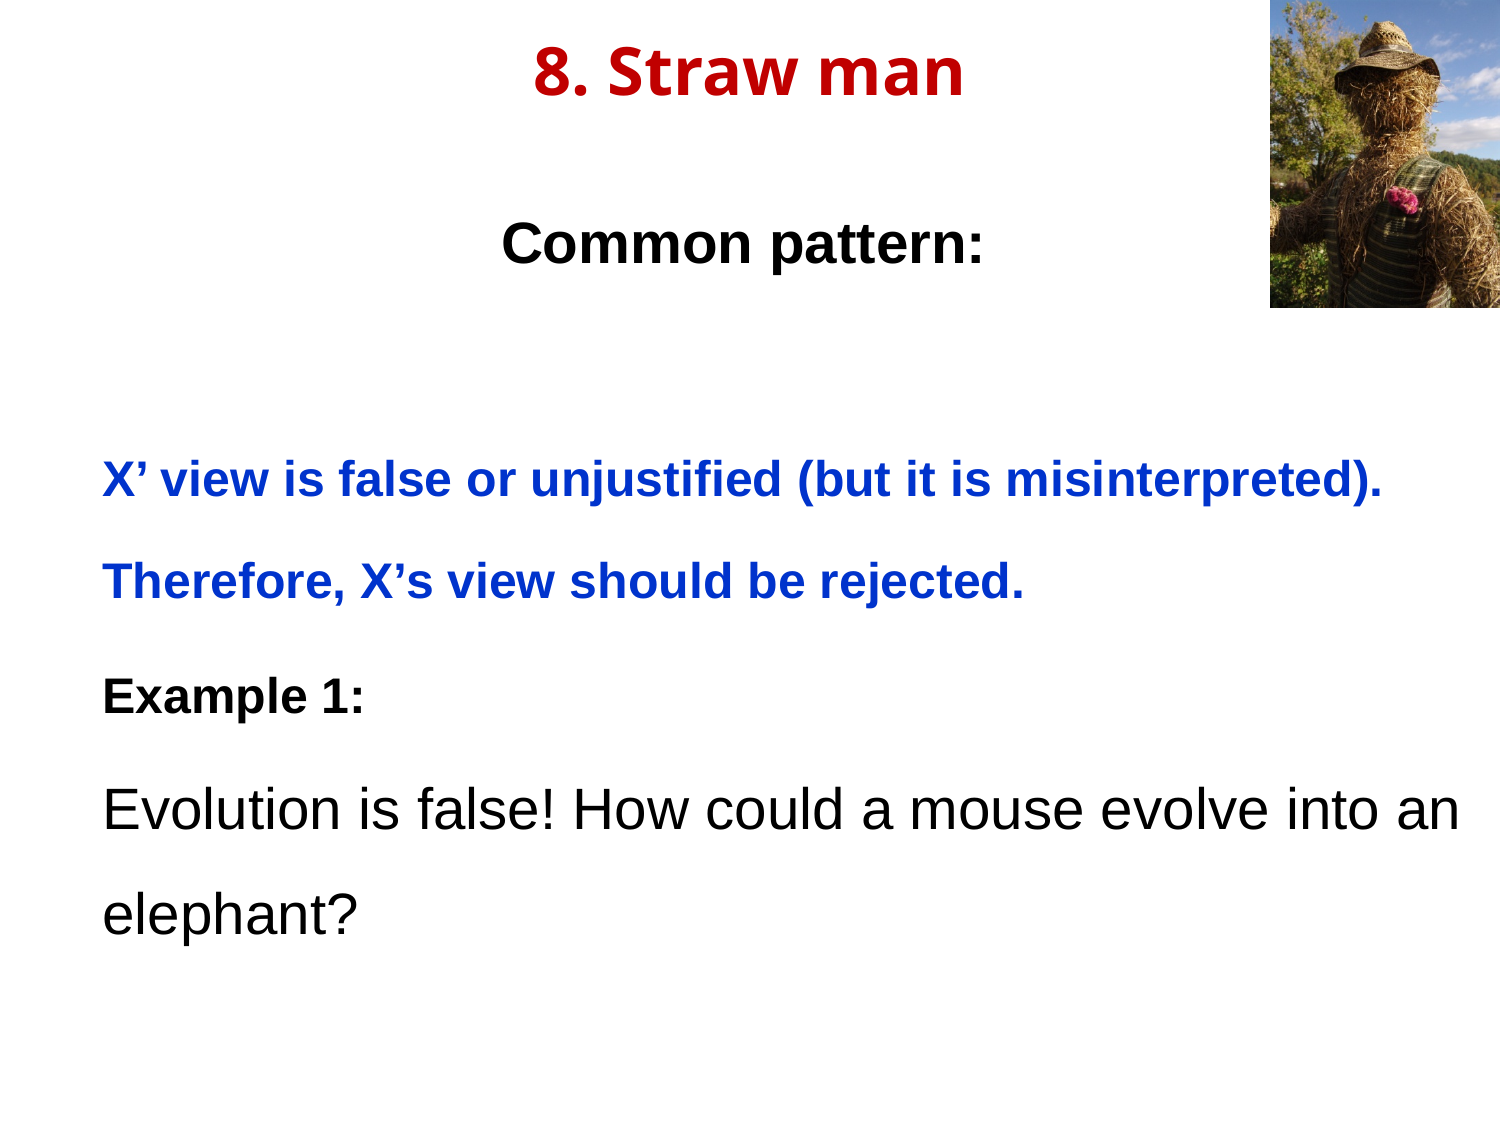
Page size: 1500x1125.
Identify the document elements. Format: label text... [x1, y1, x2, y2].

text_box 8. Straw man [74, 0, 1268, 138]
picture [1270, 0, 1500, 308]
list Common pattern: X’ view is false or unjustified (but it is misinterpreted). Therefore, X’s view should be rejected. Example 1: Evolution is false! How could a mouse evolve into an elephant? [0, 162, 1500, 938]
